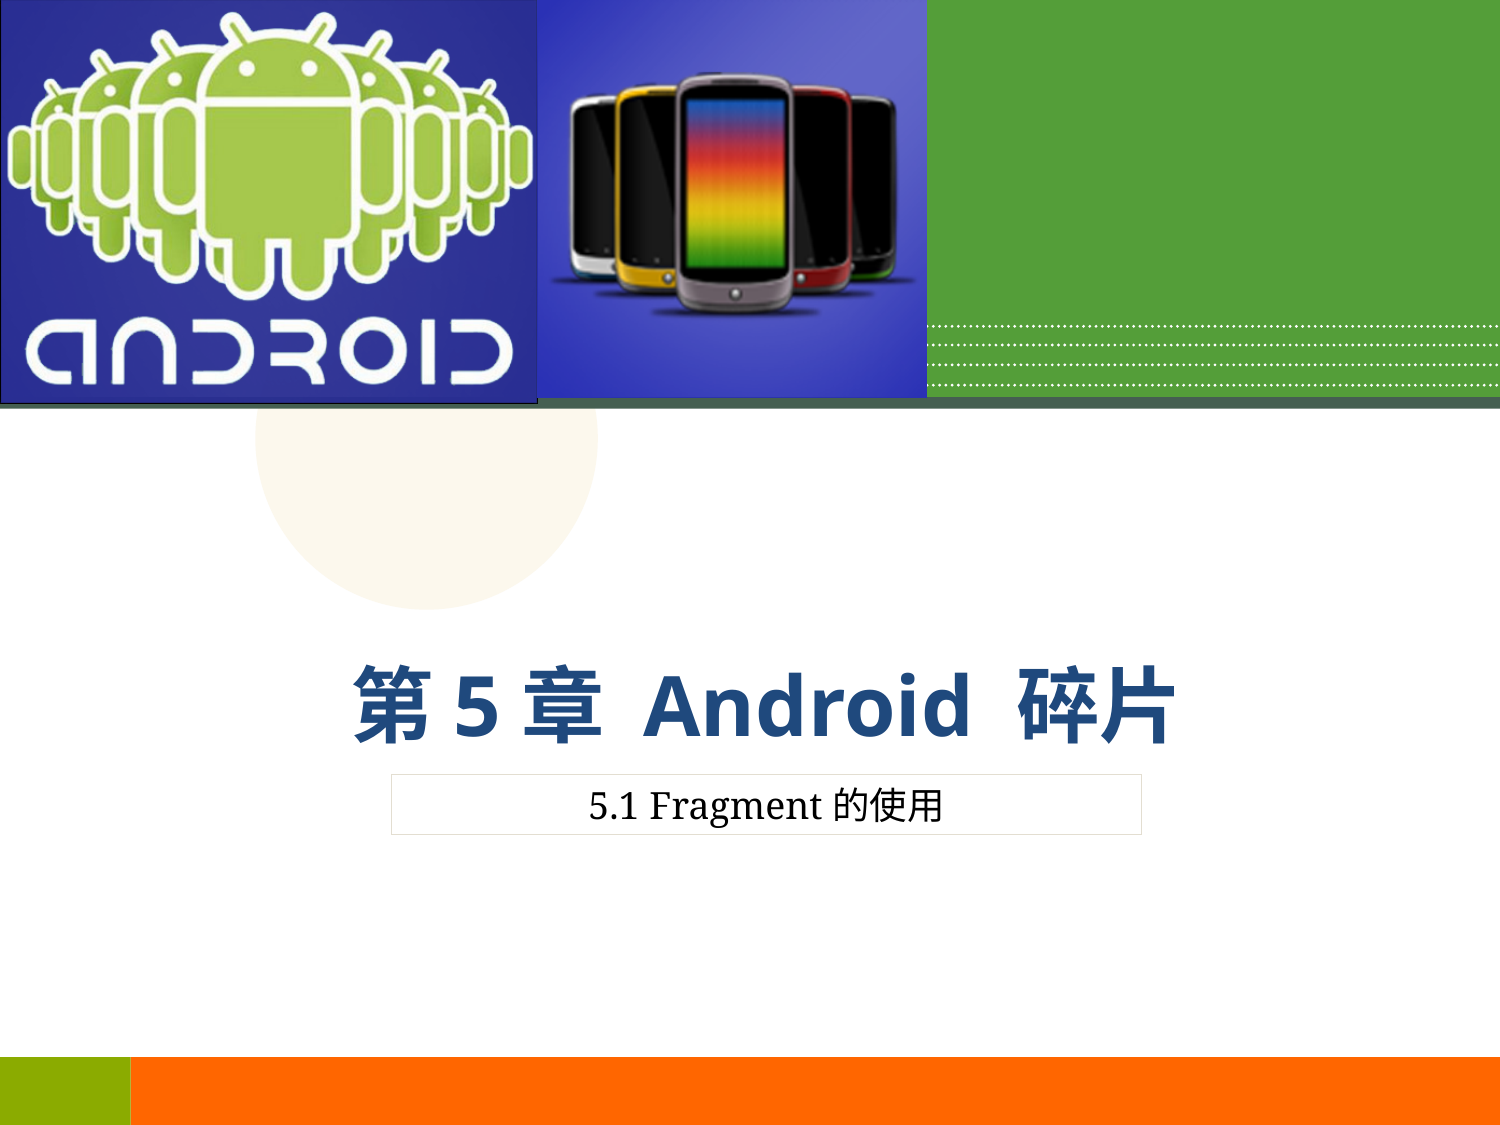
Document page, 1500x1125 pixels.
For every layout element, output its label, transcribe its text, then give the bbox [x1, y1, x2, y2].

text_box 第5章 Android 碎片 [128, 632, 1404, 774]
picture [0, 0, 927, 404]
text_box 5.1 Fragment的使用 [391, 774, 1142, 835]
